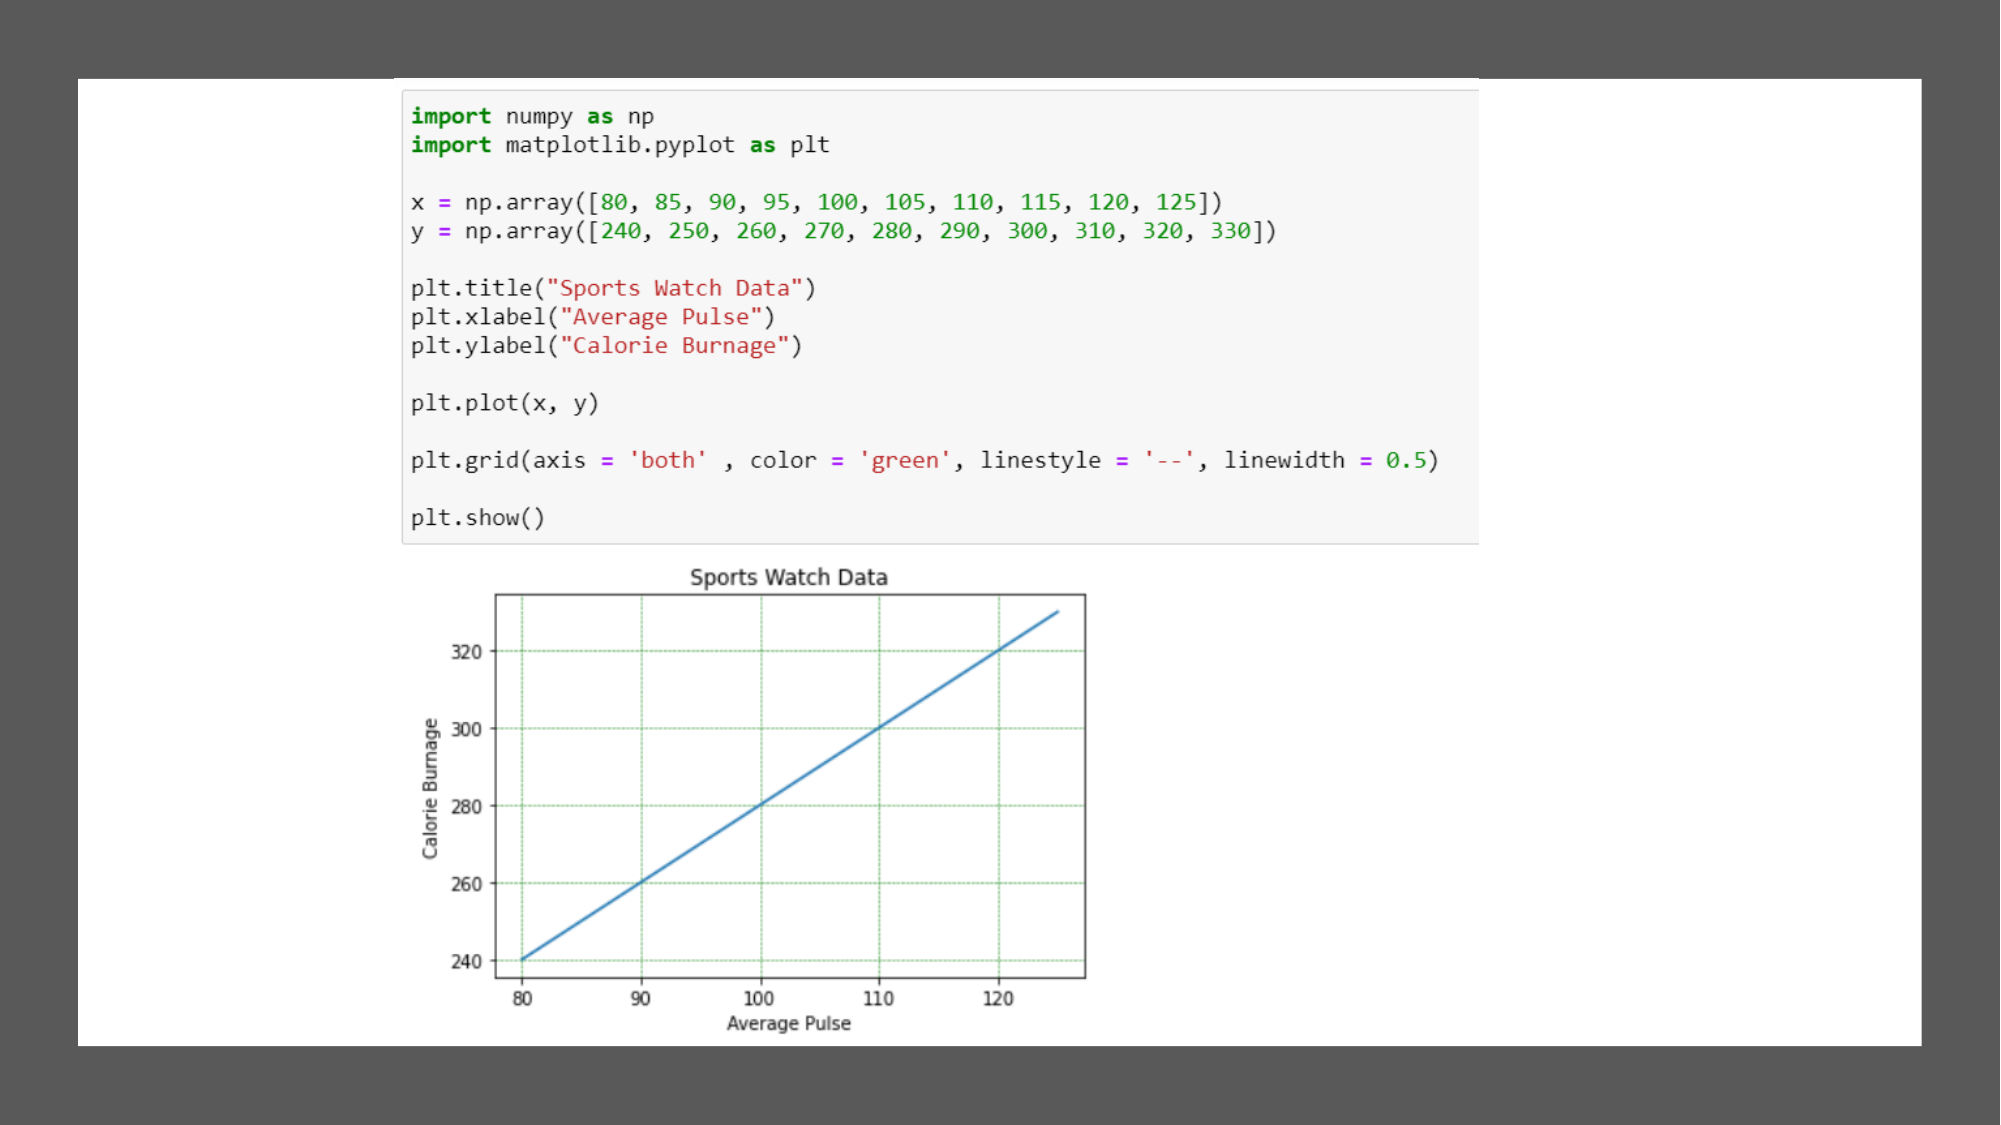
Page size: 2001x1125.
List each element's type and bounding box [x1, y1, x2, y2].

text_box [77, 78, 1923, 1047]
picture [394, 78, 1479, 1039]
text_box [0, 0, 2000, 1125]
